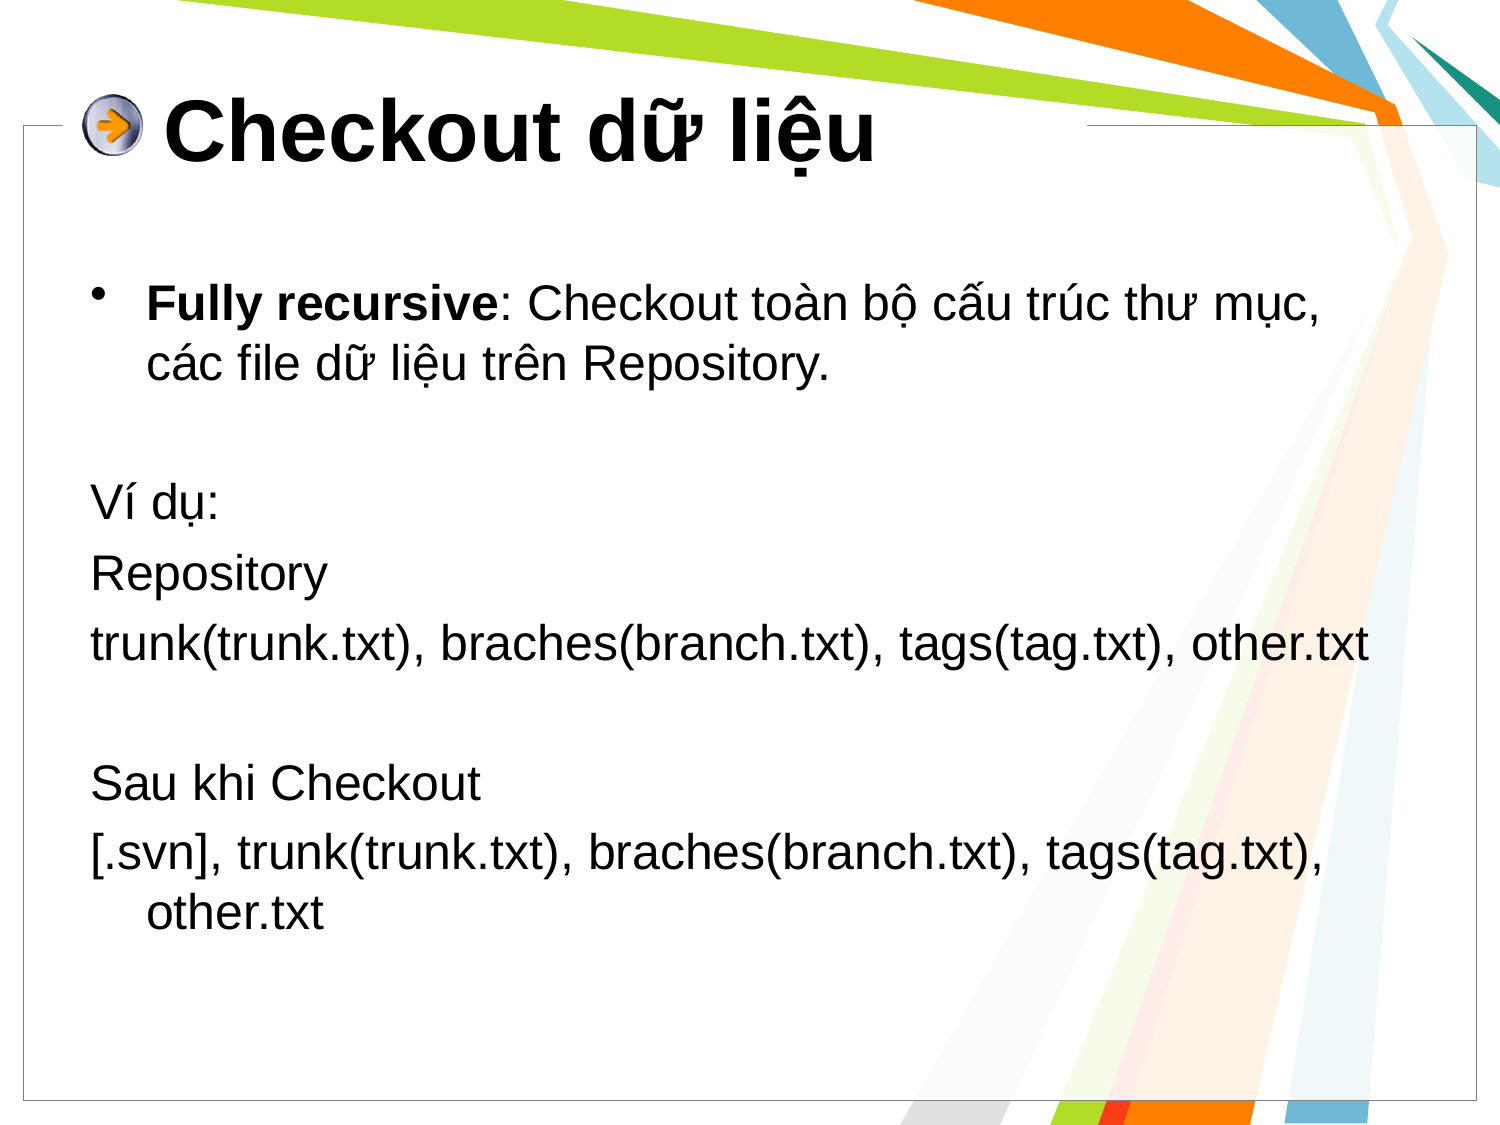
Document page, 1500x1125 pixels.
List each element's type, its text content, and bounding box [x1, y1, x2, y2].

title Checkout dữ liệu [147, 32, 1183, 221]
picture [82, 94, 143, 156]
list Fully recursive: Checkout toàn bộ cấu trúc thư mục, các file dữ liệu trên Repository. Ví dụ: Repository trunk(trunk.txt), braches(branch.txt), tags(tag.txt), other.txt Sau khi Checkout [.svn], trunk(trunk.txt), braches(branch.txt), tags(tag.txt), other.txt [74, 262, 1426, 1006]
